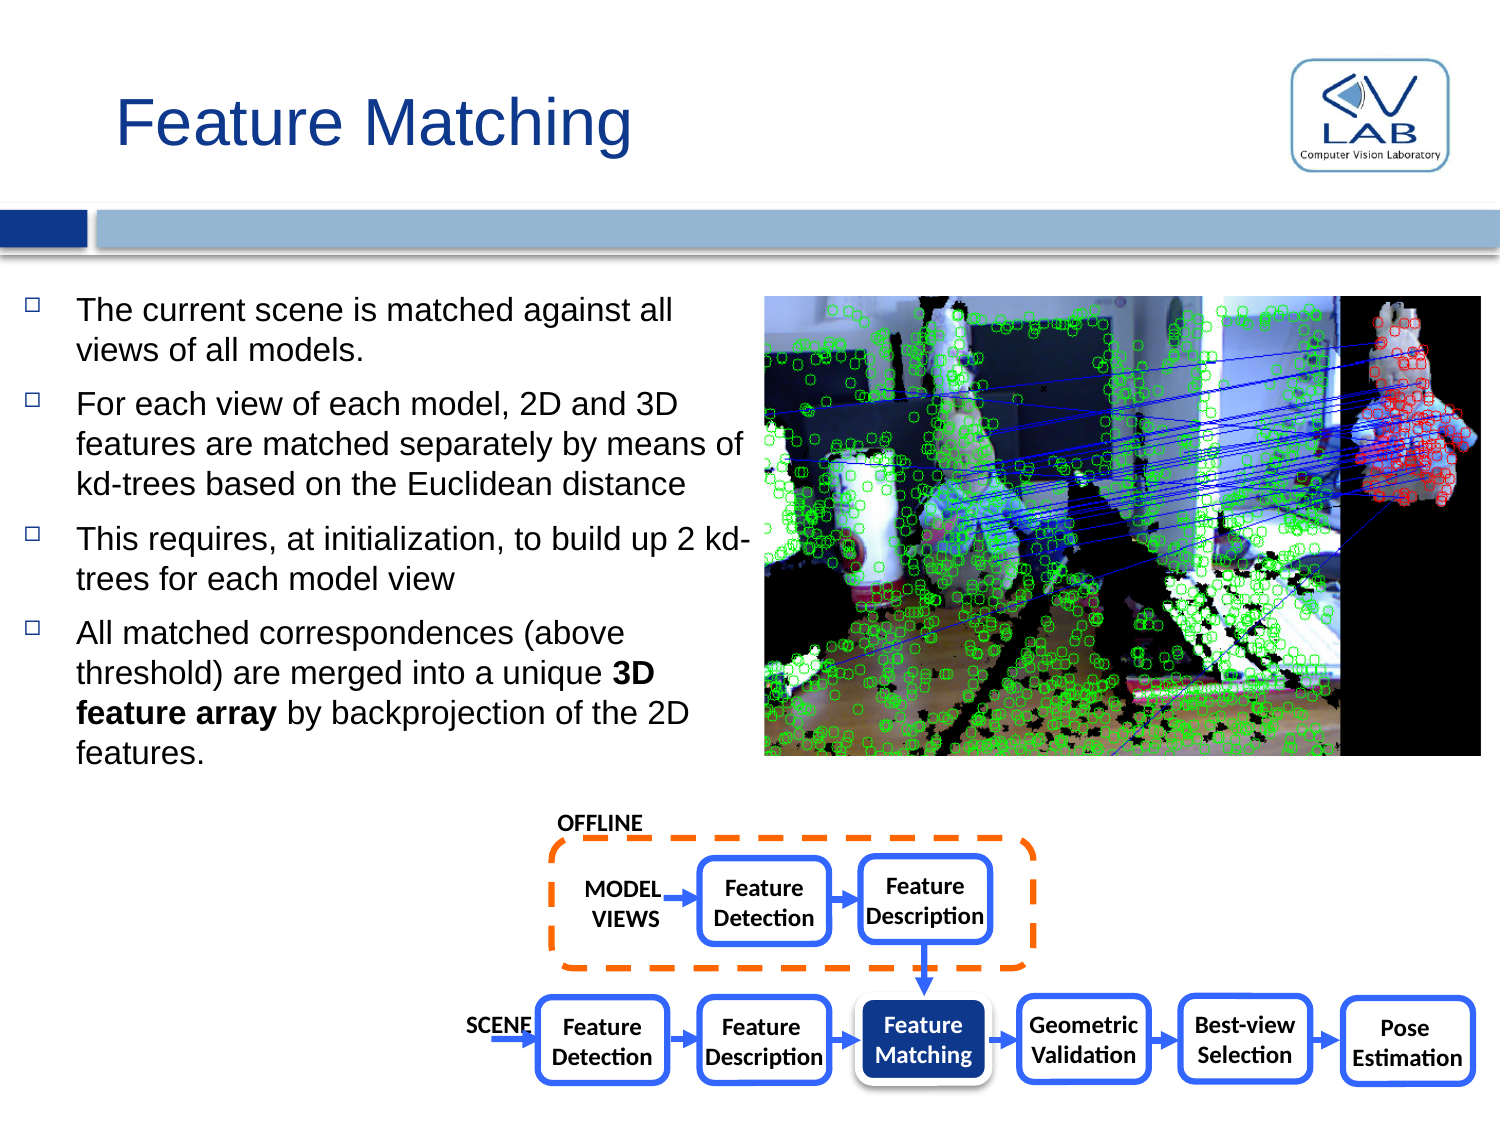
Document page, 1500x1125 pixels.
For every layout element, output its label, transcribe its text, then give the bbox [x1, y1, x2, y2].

title Feature Matching [100, 37, 1438, 200]
text_box Pose Estimation [1342, 998, 1473, 1084]
text_box [830, 893, 860, 906]
text_box Geometric Validation [1019, 996, 1149, 1082]
text_box [491, 1032, 537, 1046]
text_box Feature Matching [854, 992, 993, 1086]
text_box [670, 1032, 699, 1046]
text_box OFFLINE [542, 798, 659, 844]
text_box Feature Detection [699, 858, 830, 944]
text_box [1308, 1033, 1340, 1047]
text_box Feature Description [860, 856, 991, 943]
picture [764, 296, 1482, 756]
text_box SCENE [451, 1001, 541, 1047]
list The current scene is matched against all views of all models. For each view of each model, 2D and 3D features are matched separately by means of kd-trees based on the Euclidean distance This requires, at initialization, to build up 2 kd-trees for each model view All matched correspondences (above threshold) are merged into a unique 3D feature array by backprojection of the 2D features. [8, 280, 778, 789]
text_box [918, 943, 931, 997]
text_box [1148, 1034, 1180, 1047]
text_box Feature Detection [537, 997, 668, 1083]
text_box [830, 1033, 862, 1047]
text_box Feature Description [699, 997, 830, 1083]
picture [1438, 44, 1461, 188]
text_box Best-view Selection [1180, 995, 1311, 1082]
text_box [551, 838, 1034, 969]
text_box [988, 1033, 1019, 1047]
